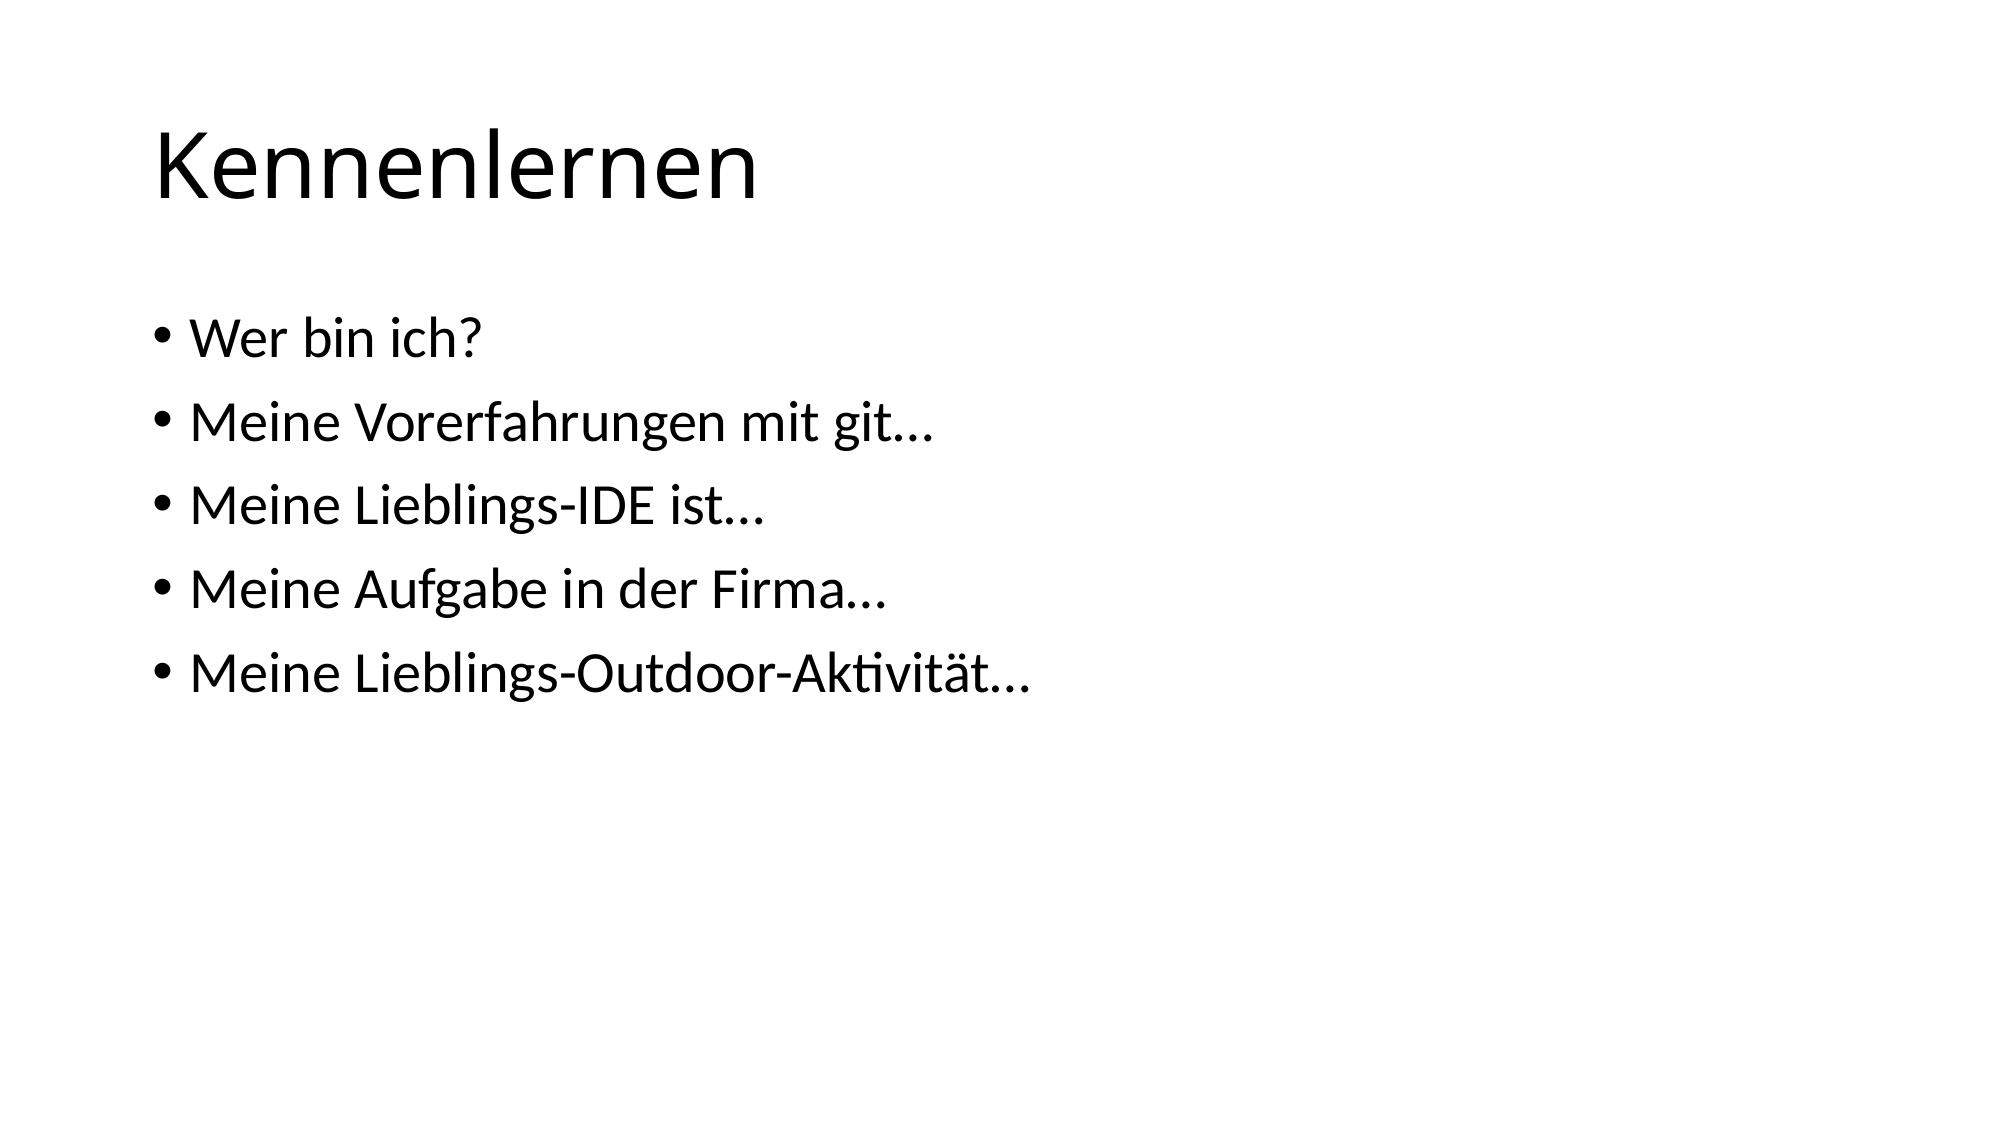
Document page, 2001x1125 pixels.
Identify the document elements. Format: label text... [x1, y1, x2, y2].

list Wer bin ich? Meine Vorerfahrungen mit git… Meine Lieblings-IDE ist… Meine Aufgabe in der Firma… Meine Lieblings-Outdoor-Aktivität… [137, 299, 1863, 1014]
title Kennenlernen [137, 59, 1863, 278]
